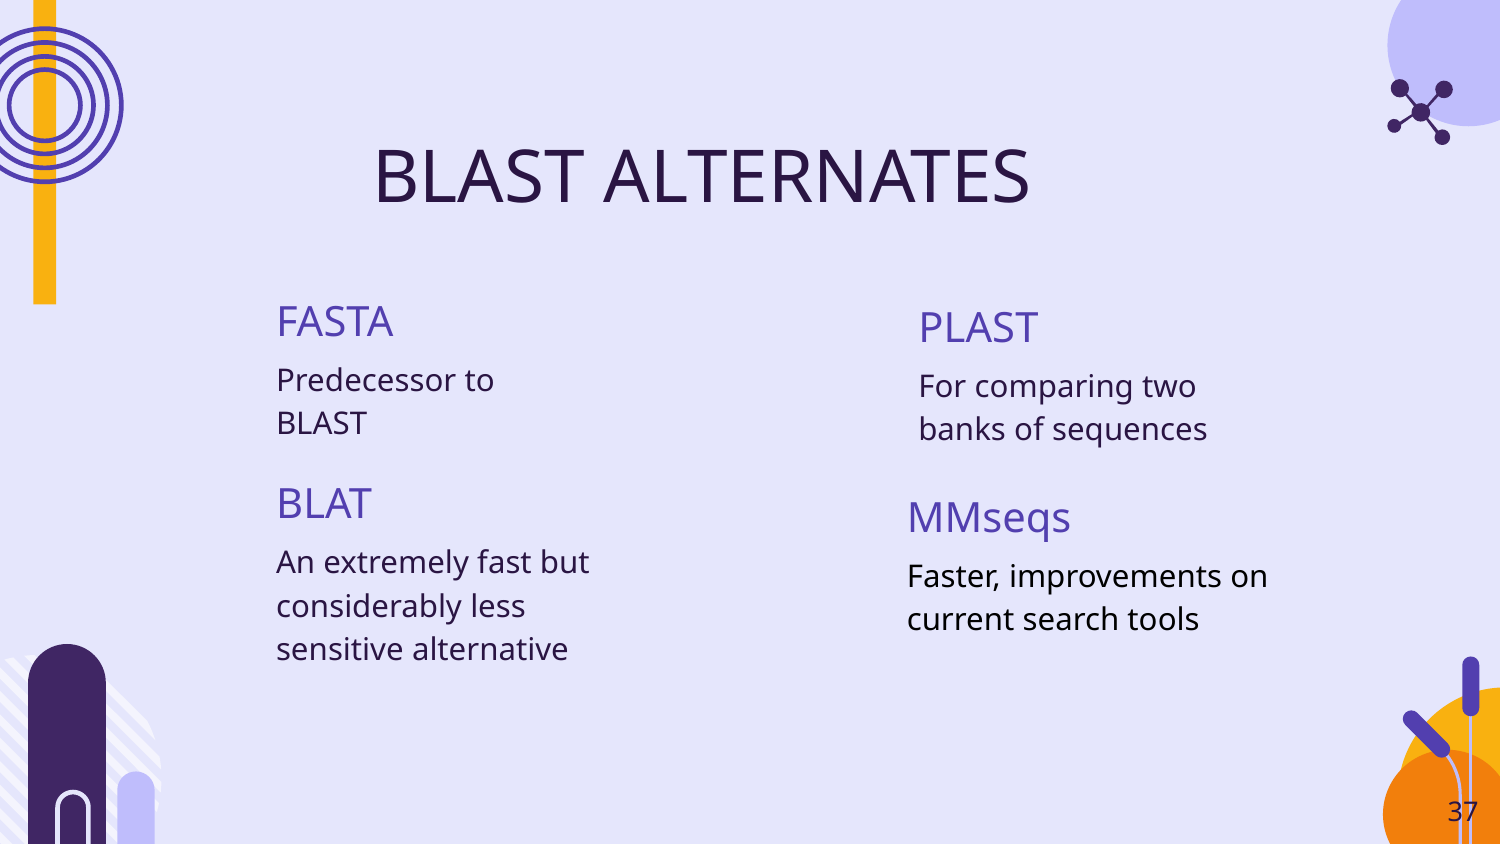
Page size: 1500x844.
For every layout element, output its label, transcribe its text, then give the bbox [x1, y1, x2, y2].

subtitle For comparing two banks of sequences [903, 345, 1251, 450]
title BLAT [260, 467, 609, 522]
title MMseqs [891, 481, 1239, 535]
subtitle Predecessor to BLAST [260, 339, 609, 419]
slide_number 37 [1403, 779, 1494, 844]
title FASTA [260, 285, 609, 339]
title PLAST [903, 291, 1251, 345]
subtitle An extremely fast but considerably less sensitive alternative [260, 522, 609, 671]
subtitle Faster, improvements on current search tools [891, 535, 1322, 684]
title BLAST ALTERNATES [183, 127, 1221, 206]
